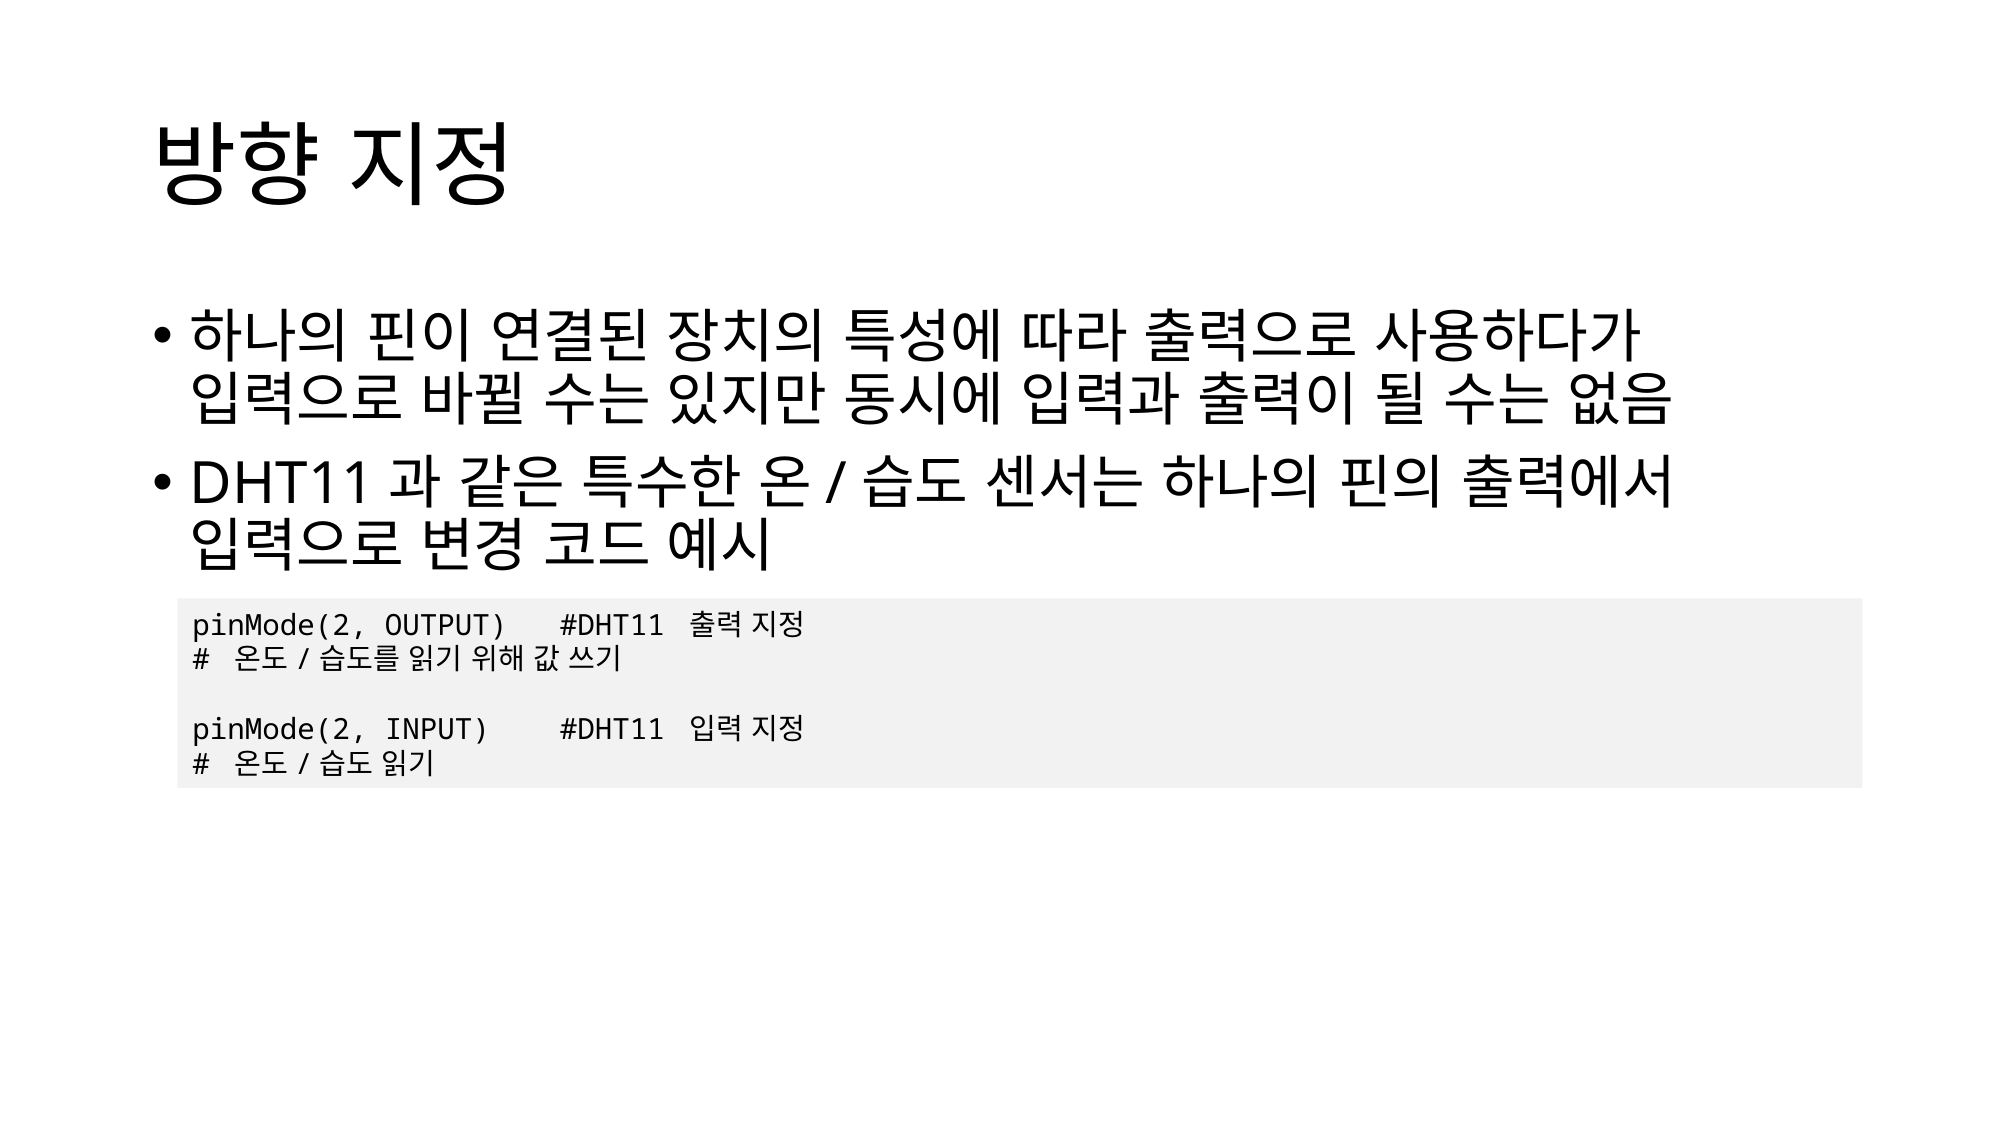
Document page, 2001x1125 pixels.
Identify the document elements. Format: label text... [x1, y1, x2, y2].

title 방향 지정 [137, 59, 1863, 278]
text_box pinMode(2, OUTPUT) #DHT11 출력 지정 # 온도/습도를 읽기 위해 값 쓰기 pinMode(2, INPUT) #DHT11 입력 지정 # 온도/습도 읽기 [177, 598, 1863, 788]
list 하나의 핀이 연결된 장치의 특성에 따라 출력으로 사용하다가 입력으로 바뀔 수는 있지만 동시에 입력과 출력이 될 수는 없음 DHT11과 같은 특수한 온/습도 센서는 하나의 핀의 출력에서 입력으로 변경 코드 예시 [137, 299, 1863, 1014]
